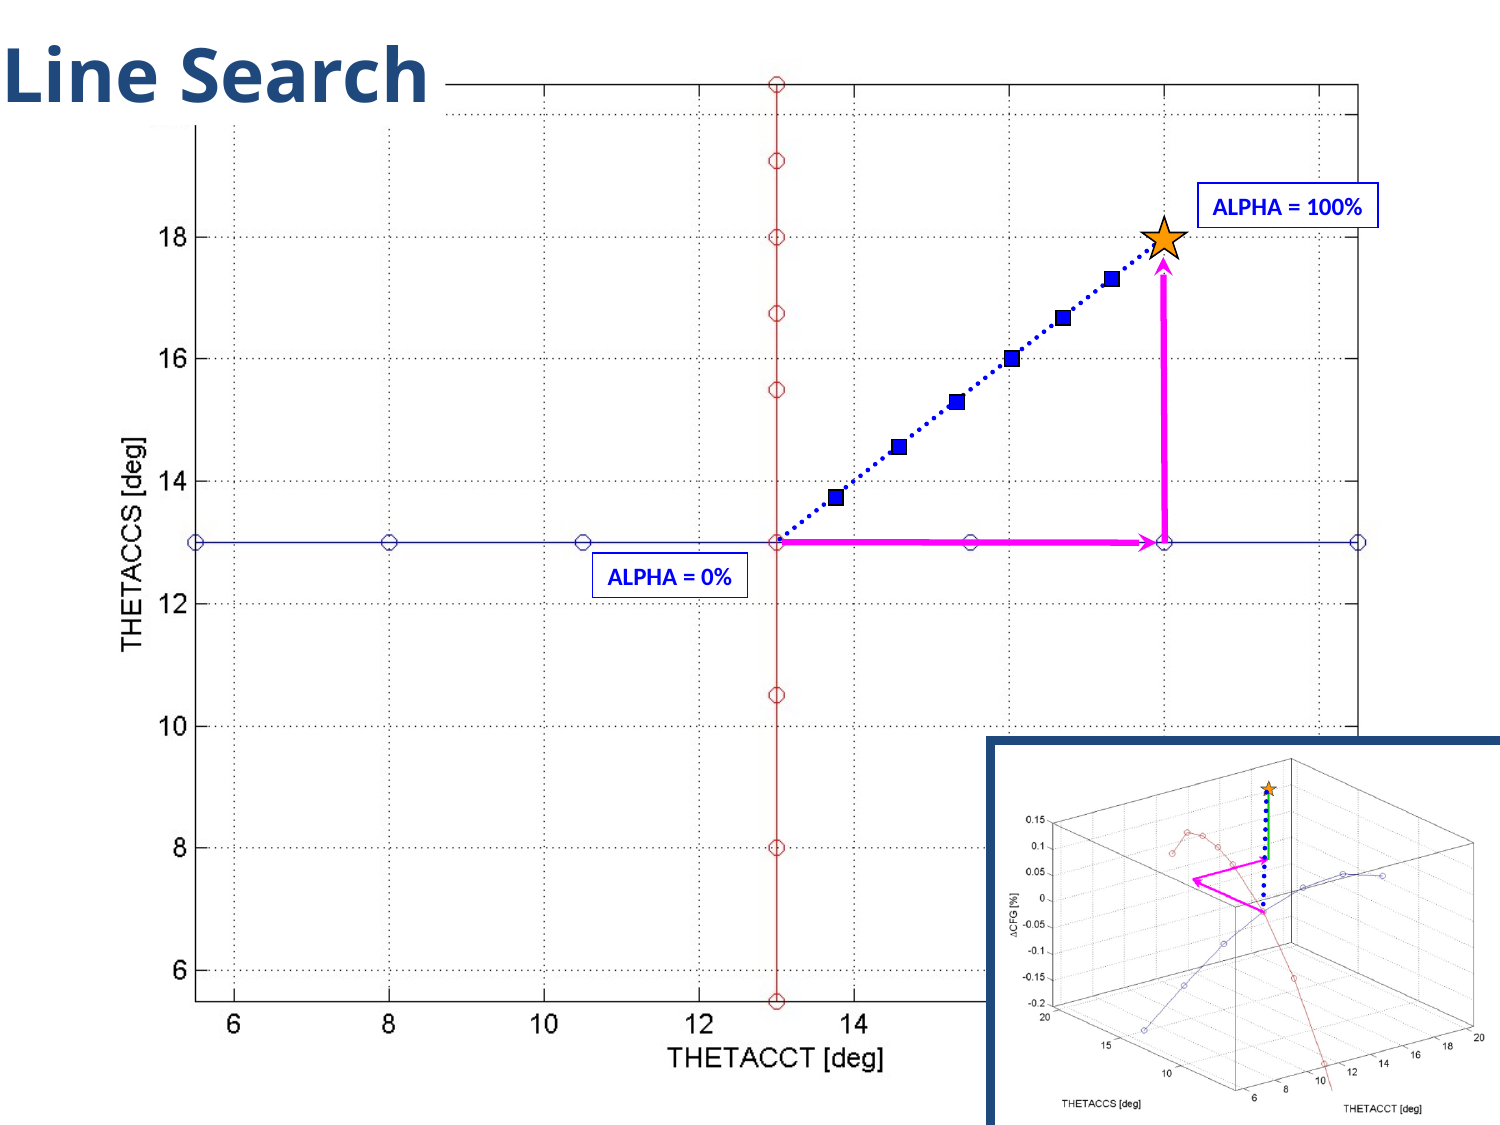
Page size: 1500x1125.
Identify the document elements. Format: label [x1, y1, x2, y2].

text_box [0, 0, 1500, 1125]
picture [994, 745, 1500, 1125]
